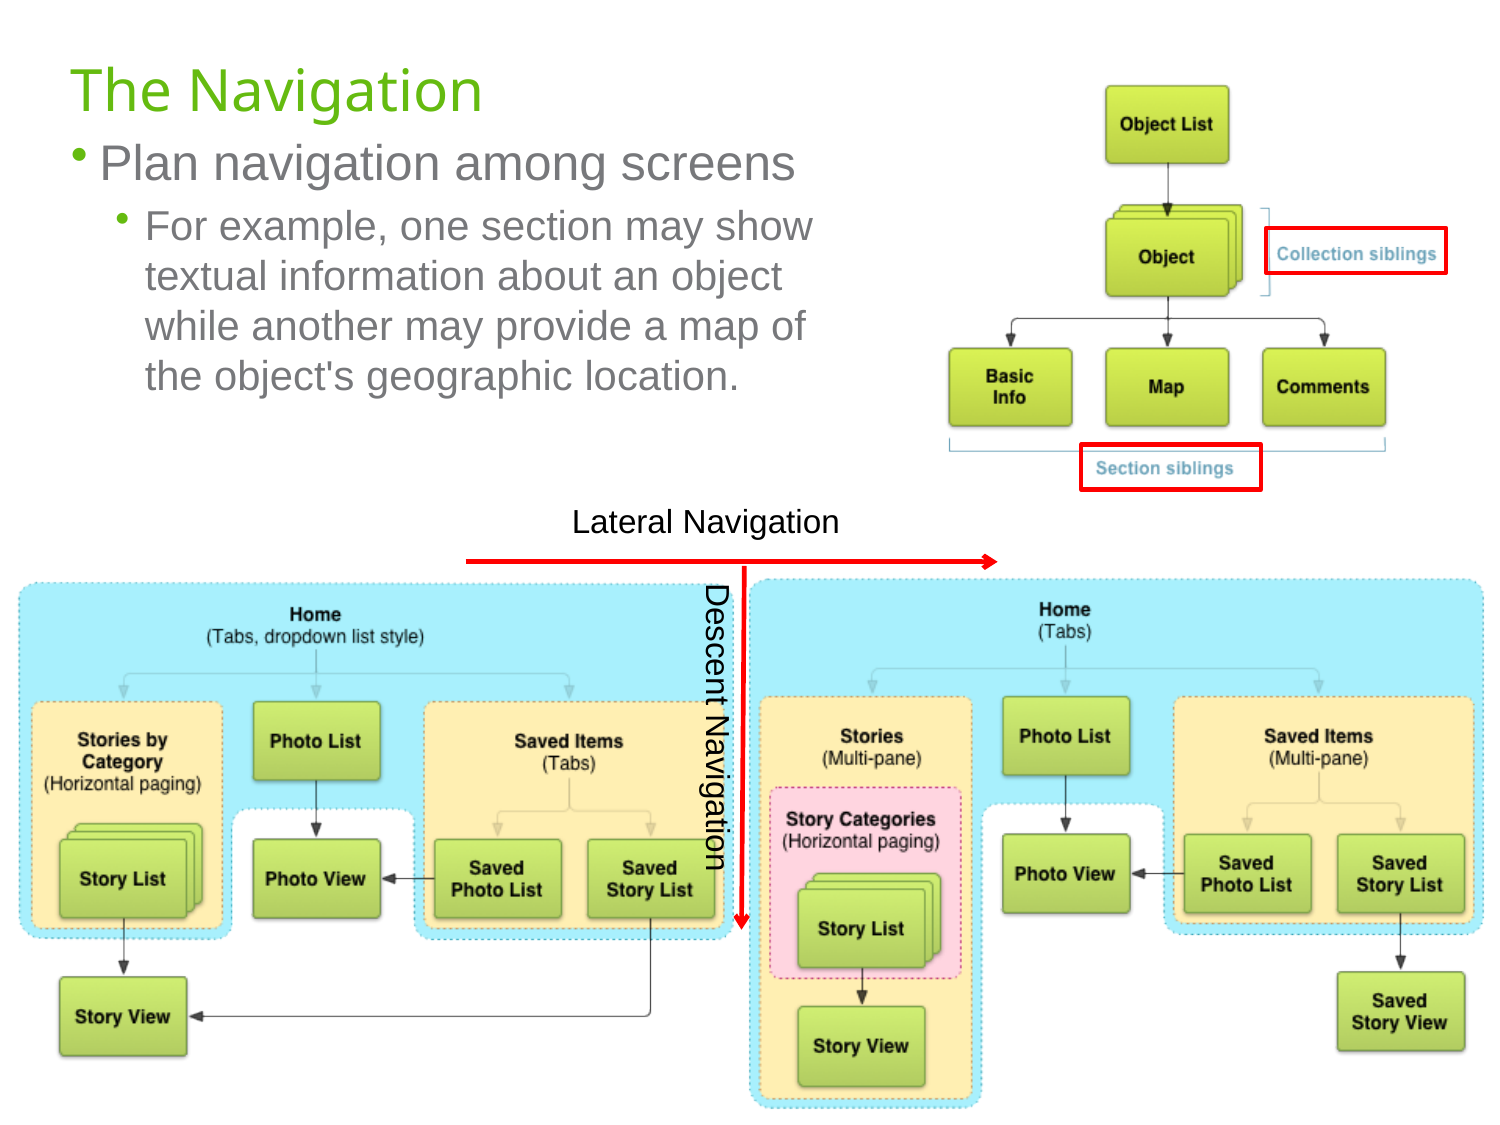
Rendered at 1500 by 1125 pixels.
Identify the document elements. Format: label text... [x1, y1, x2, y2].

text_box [741, 569, 745, 930]
picture [939, 77, 1448, 502]
list Plan navigation among screens For example, one section may show textual information about an object while another may provide a map of the object's geographic location. [70, 130, 846, 564]
text_box Lateral Navigation [557, 493, 942, 548]
picture [0, 560, 1500, 1125]
title The Navigation [70, 52, 1430, 139]
